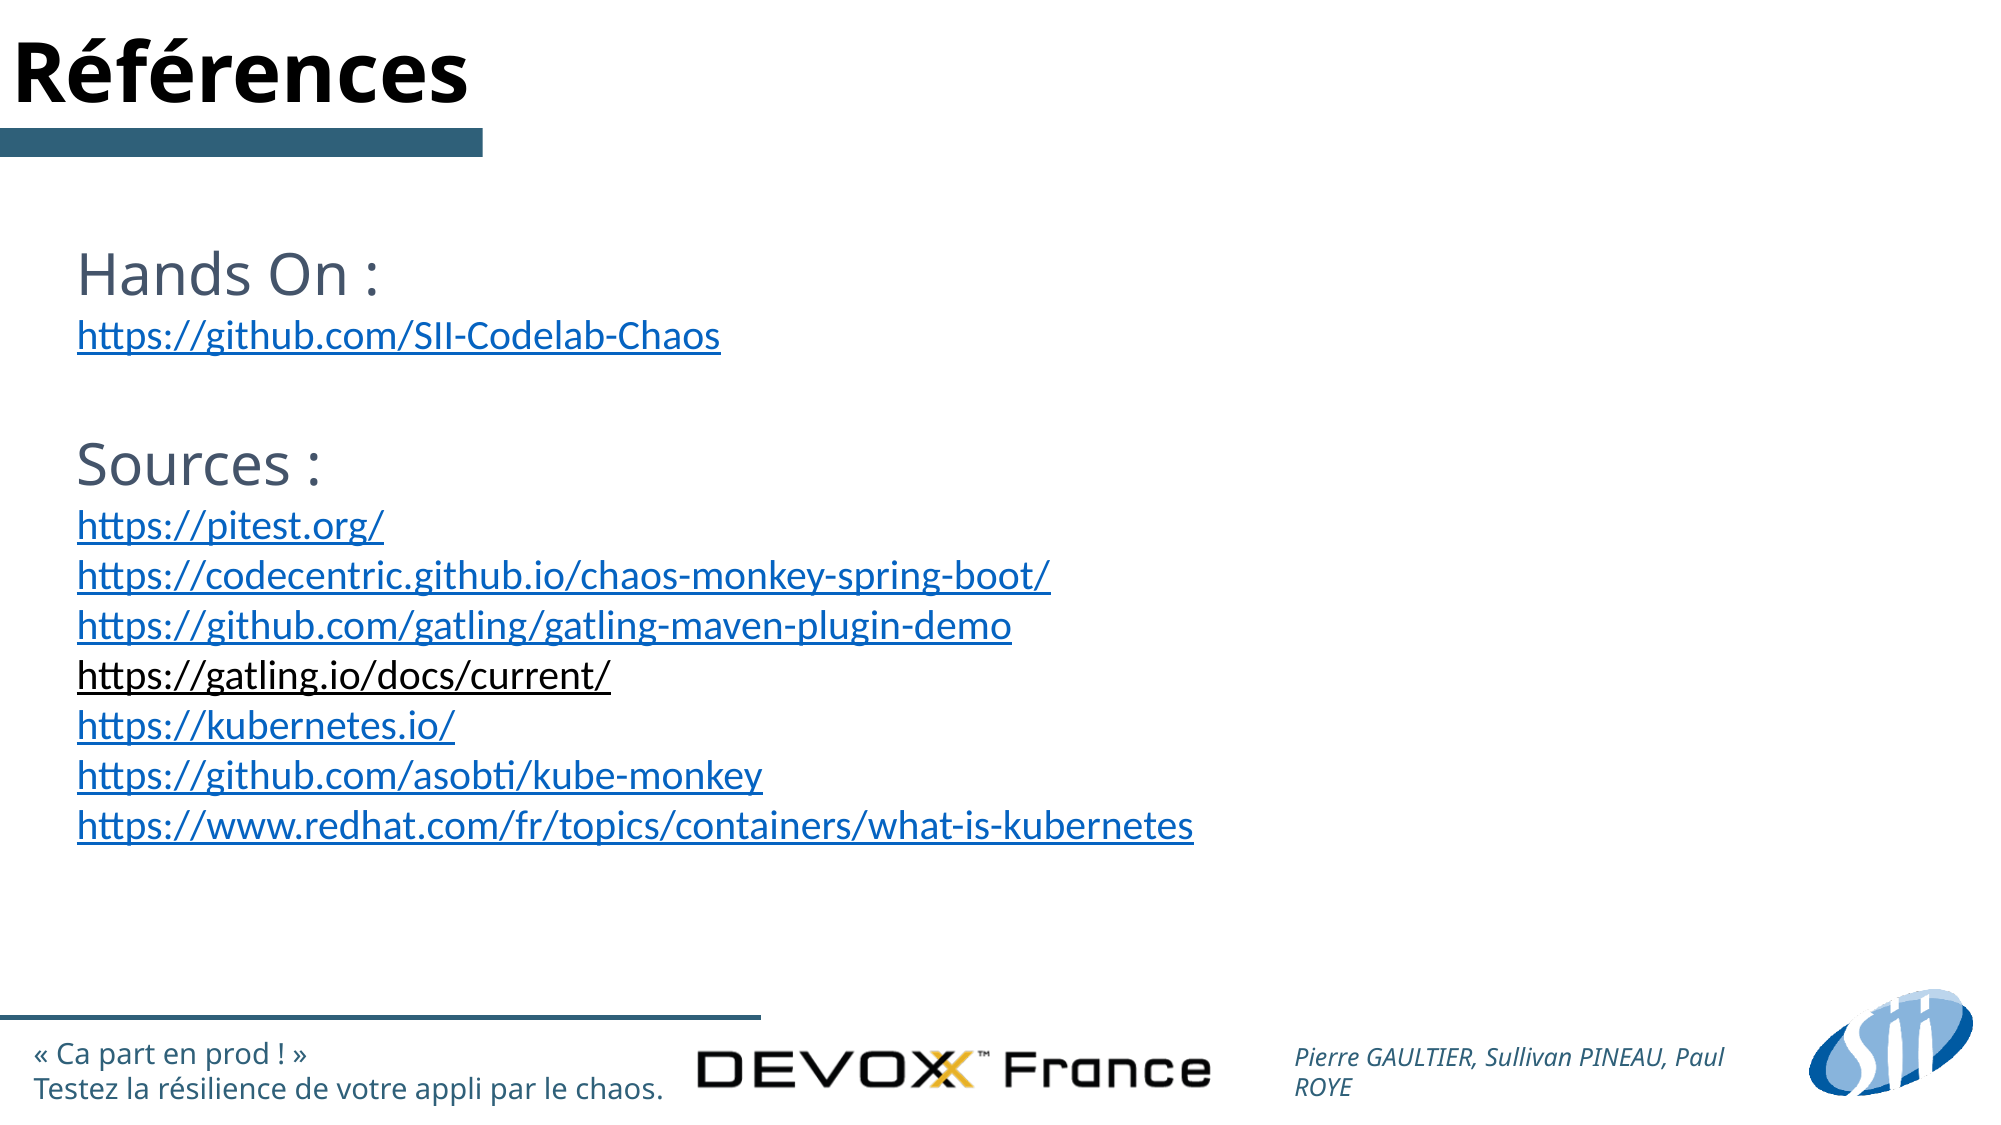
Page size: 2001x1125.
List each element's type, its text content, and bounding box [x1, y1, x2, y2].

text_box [0, 12, 483, 157]
picture [1809, 989, 1973, 1096]
text_box Hands On : https://github.com/SII-Codelab-Chaos Sources : https://pitest.org/ https://codecentric.github.io/chaos-monkey-spring-boot/ https://github.com/gatling/gatling-maven-plugin-demo https://gatling.io/docs/current/ https://kubernetes.io/ https://github.com/asobti/kube-monkey https://www.redhat.com/fr/topics/containers/what-is-kubernetes [61, 230, 1782, 905]
picture [693, 999, 1214, 1125]
